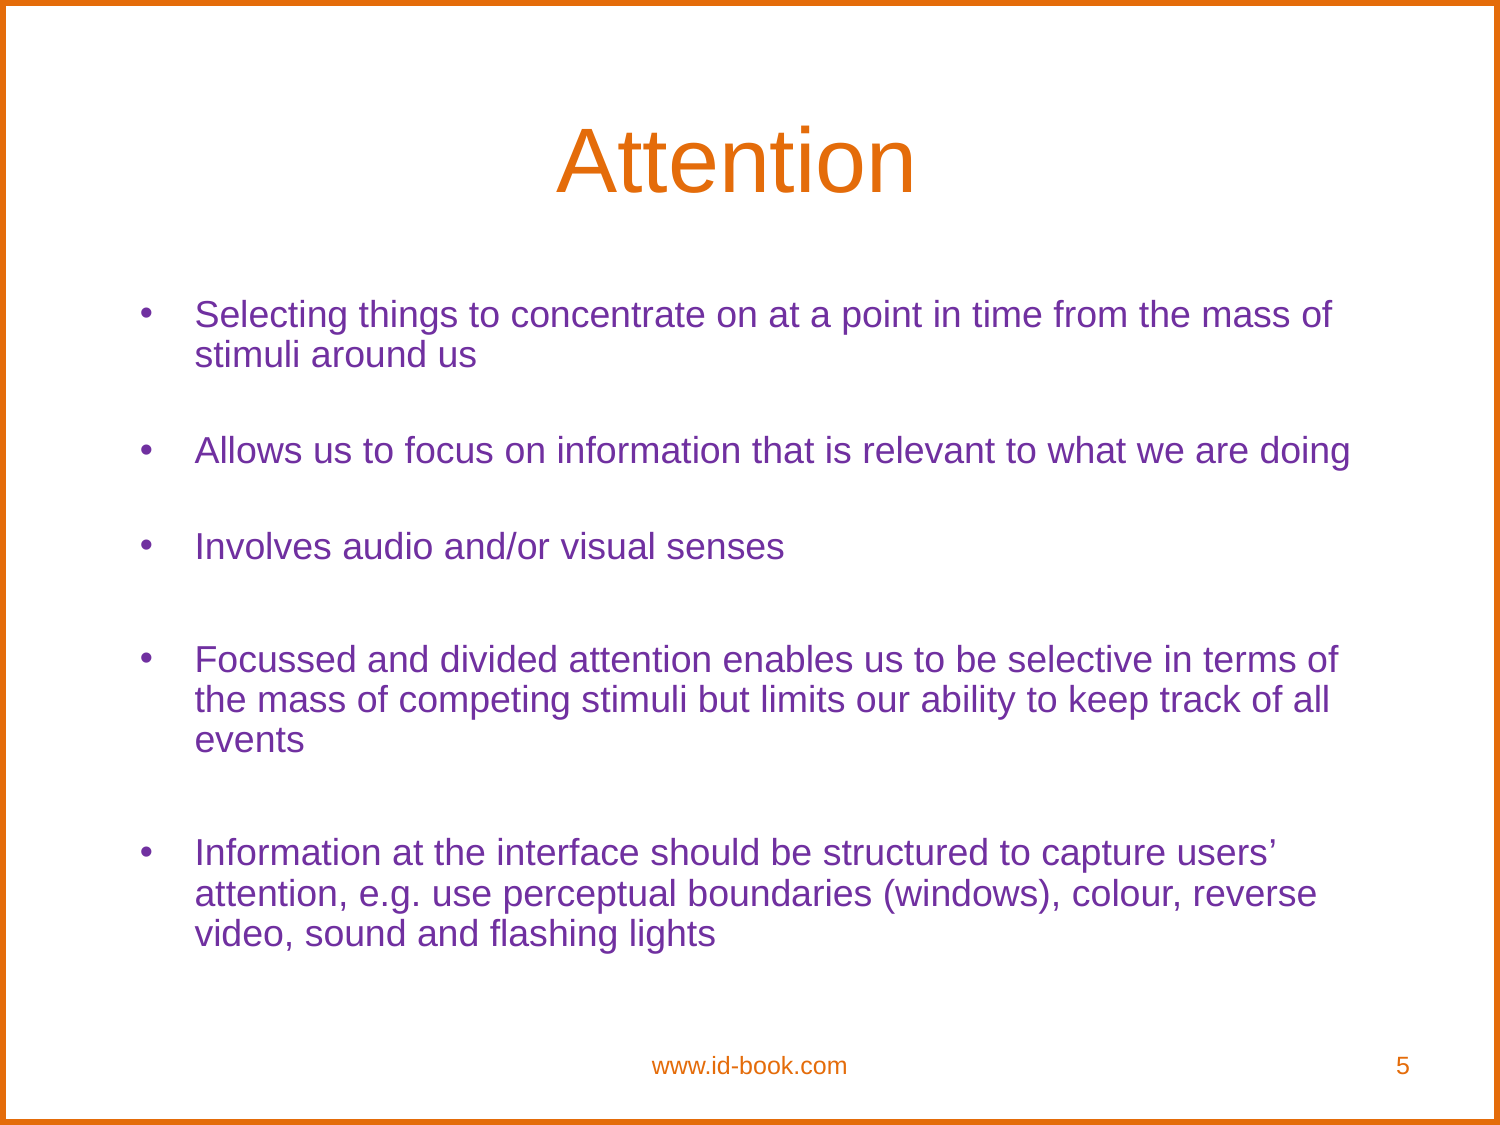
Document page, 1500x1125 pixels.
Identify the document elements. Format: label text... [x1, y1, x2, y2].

slide_number 5 [1074, 1042, 1425, 1103]
title Attention [112, 62, 1388, 250]
list Selecting things to concentrate on at a point in time from the mass of stimuli around us Allows us to focus on information that is relevant to what we are doing Involves audio and/or visual senses Focussed and divided attention enables us to be selective in terms of the mass of competing stimuli but limits our ability to keep track of all events Information at the interface should be structured to capture users’ attention, e.g. use perceptual boundaries (windows), colour, reverse video, sound and flashing lights [125, 287, 1400, 963]
footer www.id-book.com [512, 1042, 988, 1103]
